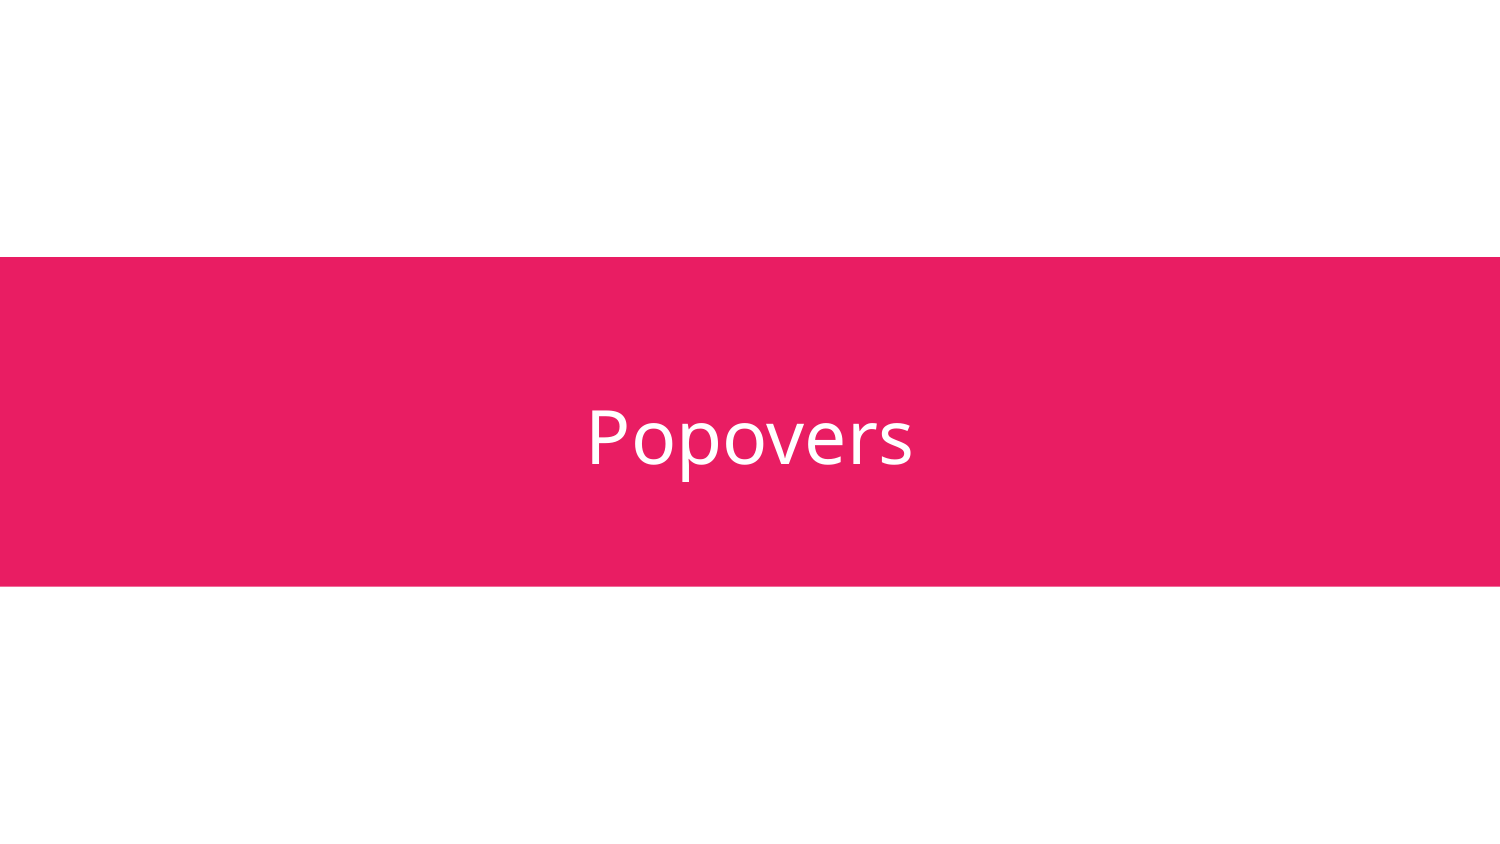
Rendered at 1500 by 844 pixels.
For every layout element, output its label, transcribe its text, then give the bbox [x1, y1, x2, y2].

title Popovers [70, 309, 1430, 559]
